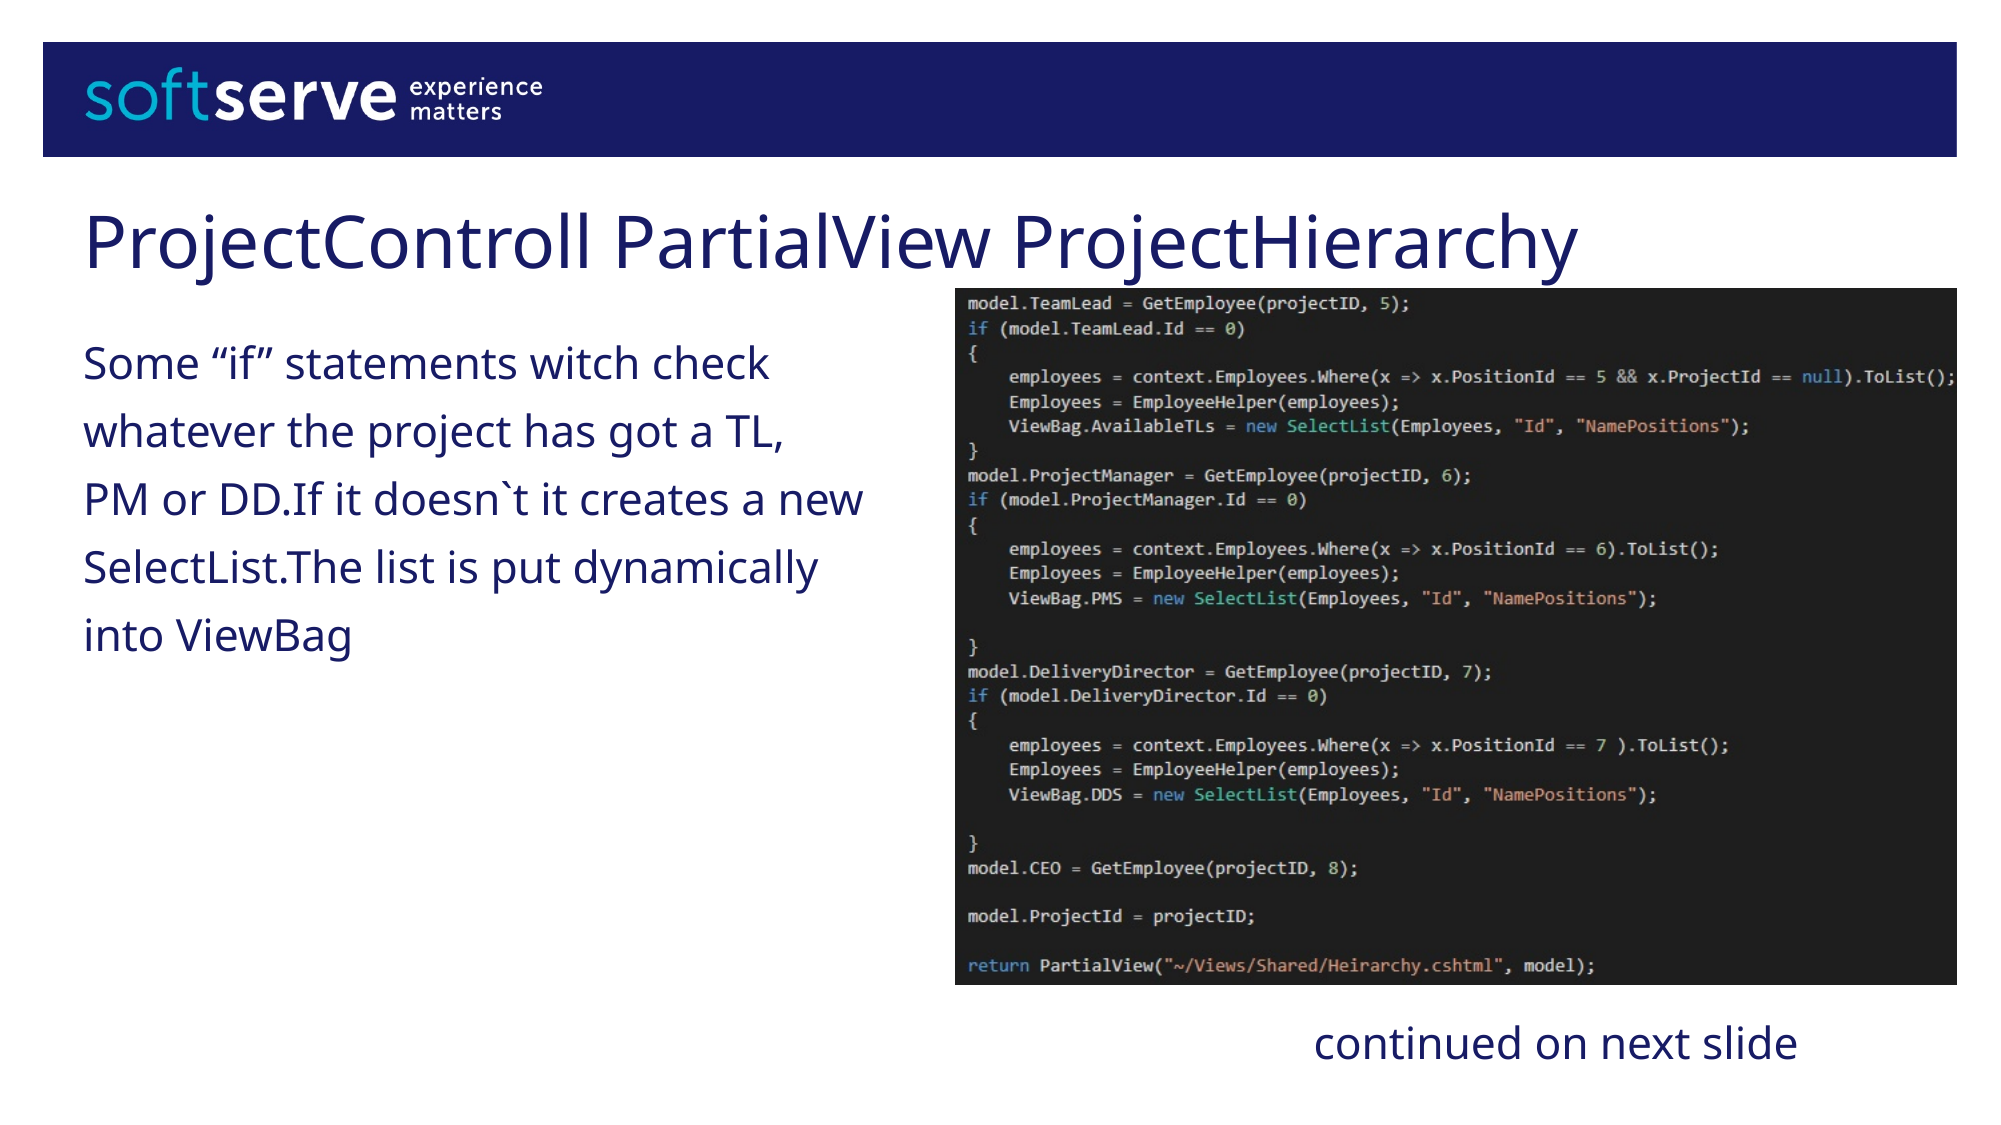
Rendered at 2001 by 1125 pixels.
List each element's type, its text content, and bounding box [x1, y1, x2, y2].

title ProjectControll PartialView ProjectHierarchy [68, 202, 1931, 289]
list Some “if” statements witch check whatever the project has got a TL, PM or DD.If it doesn`t it creates a new SelectList.The list is put dynamically into ViewBag continued on next slide [68, 333, 1958, 1083]
picture [43, 42, 1957, 157]
picture [955, 288, 1957, 985]
